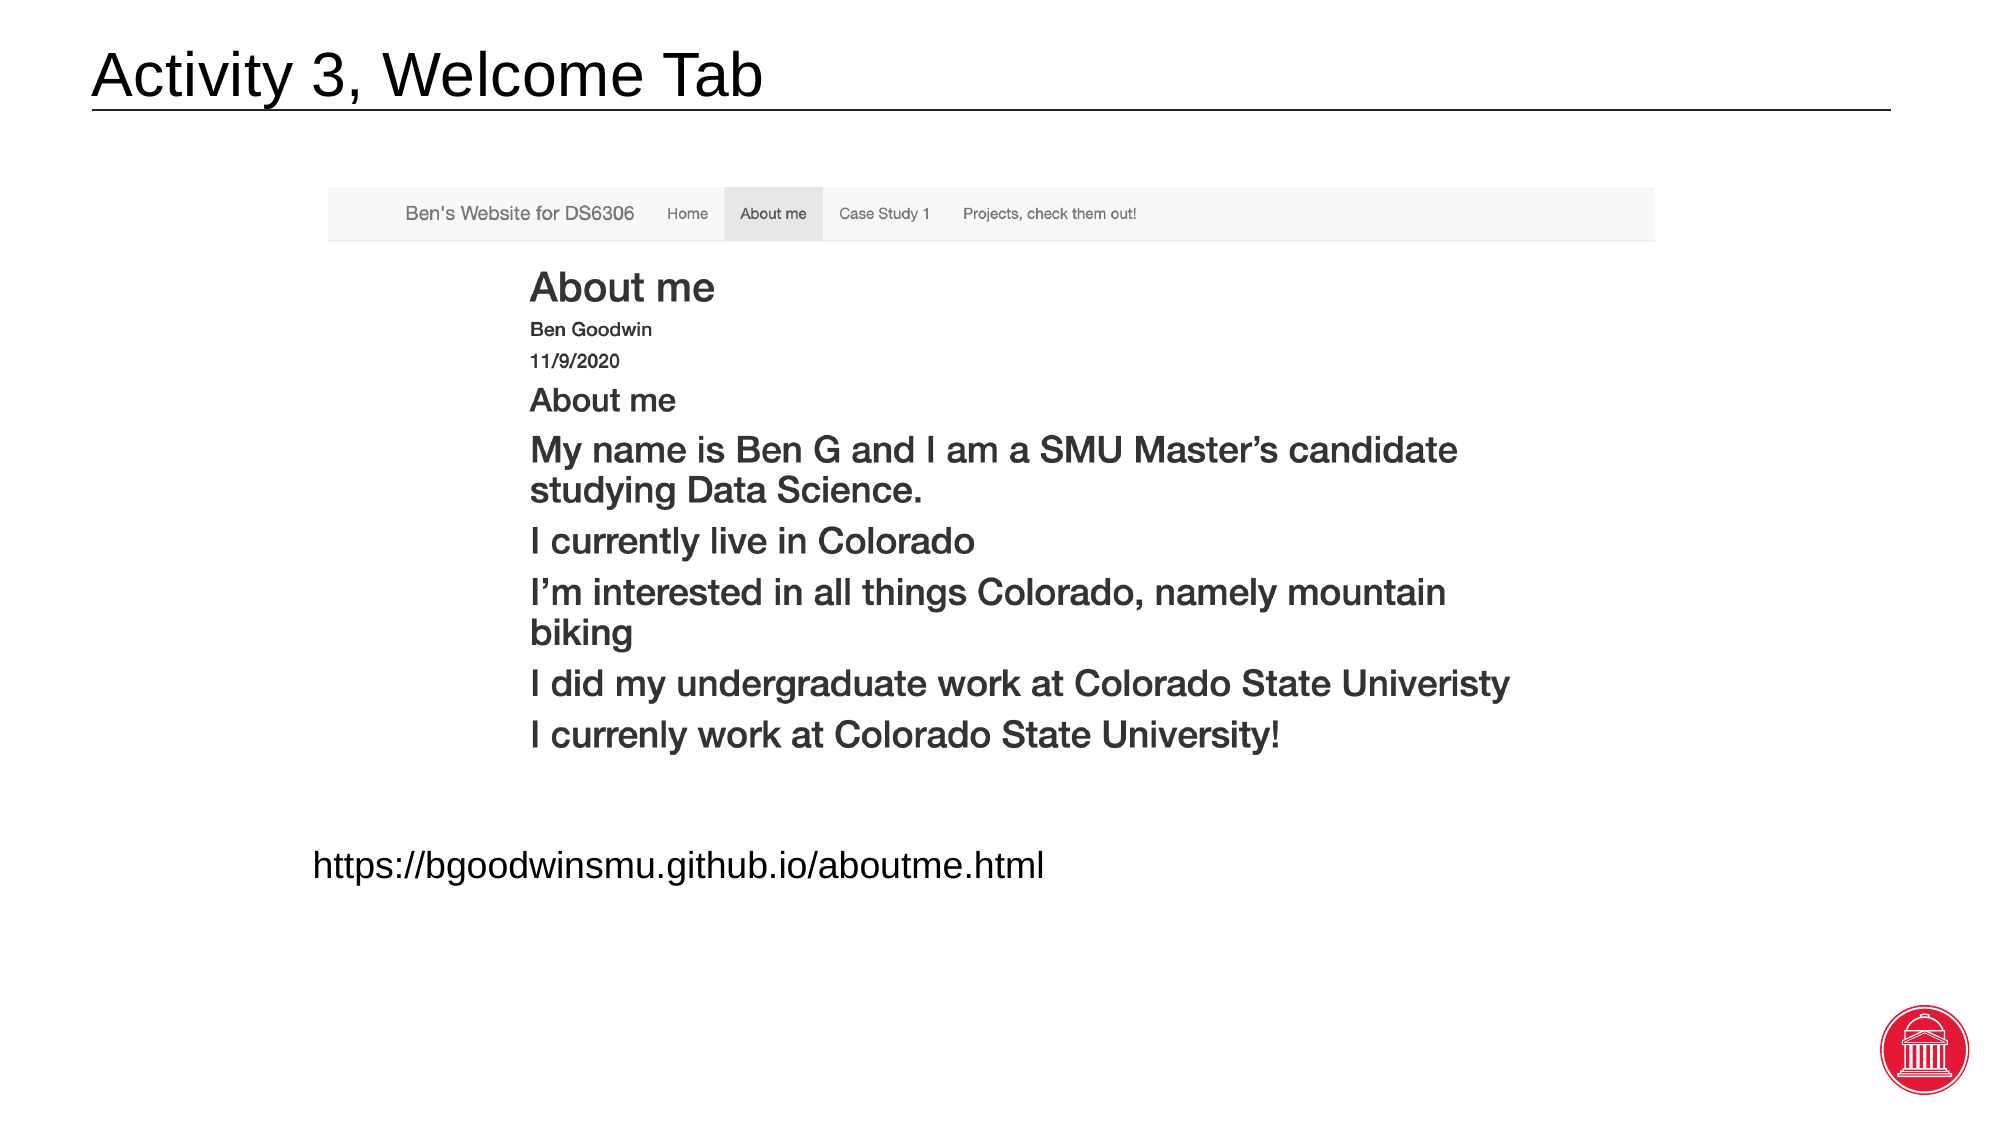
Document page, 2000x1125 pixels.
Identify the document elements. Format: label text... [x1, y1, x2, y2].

picture [328, 187, 1655, 834]
text_box https://bgoodwinsmu.github.io/aboutme.html [297, 833, 1655, 893]
title Activity 3, Welcome Tab [91, 42, 1892, 110]
